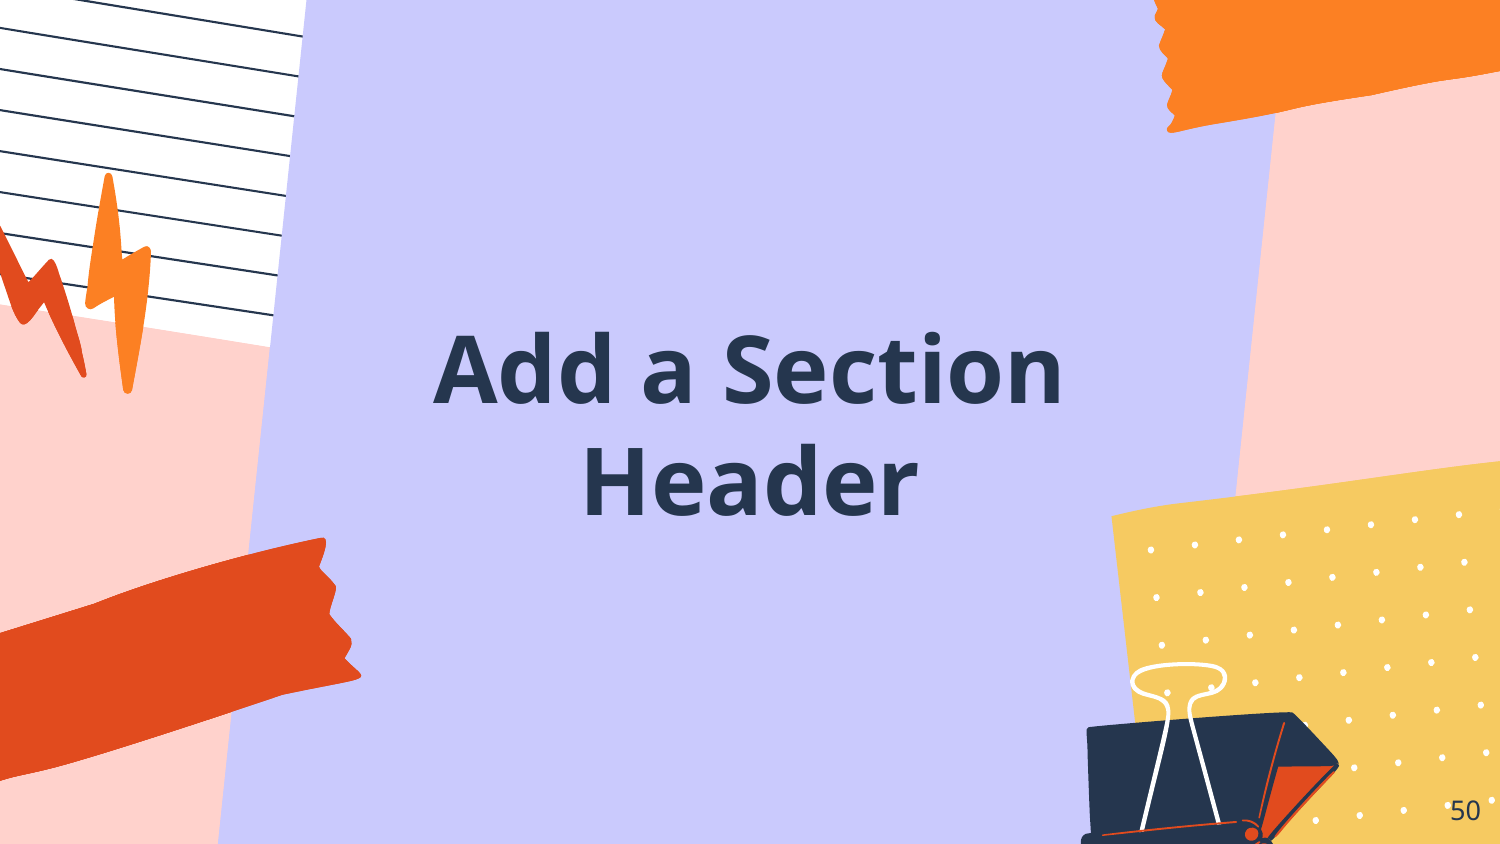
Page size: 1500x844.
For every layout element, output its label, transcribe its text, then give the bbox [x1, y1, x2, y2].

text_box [1080, 661, 1340, 844]
text_box Add a Section Header [364, 309, 1135, 535]
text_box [0, 0, 479, 341]
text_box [1144, 478, 1500, 844]
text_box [8, 169, 160, 403]
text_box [1150, 0, 1500, 97]
text_box [217, 349, 1127, 844]
text_box [483, 0, 1276, 510]
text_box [0, 591, 353, 749]
